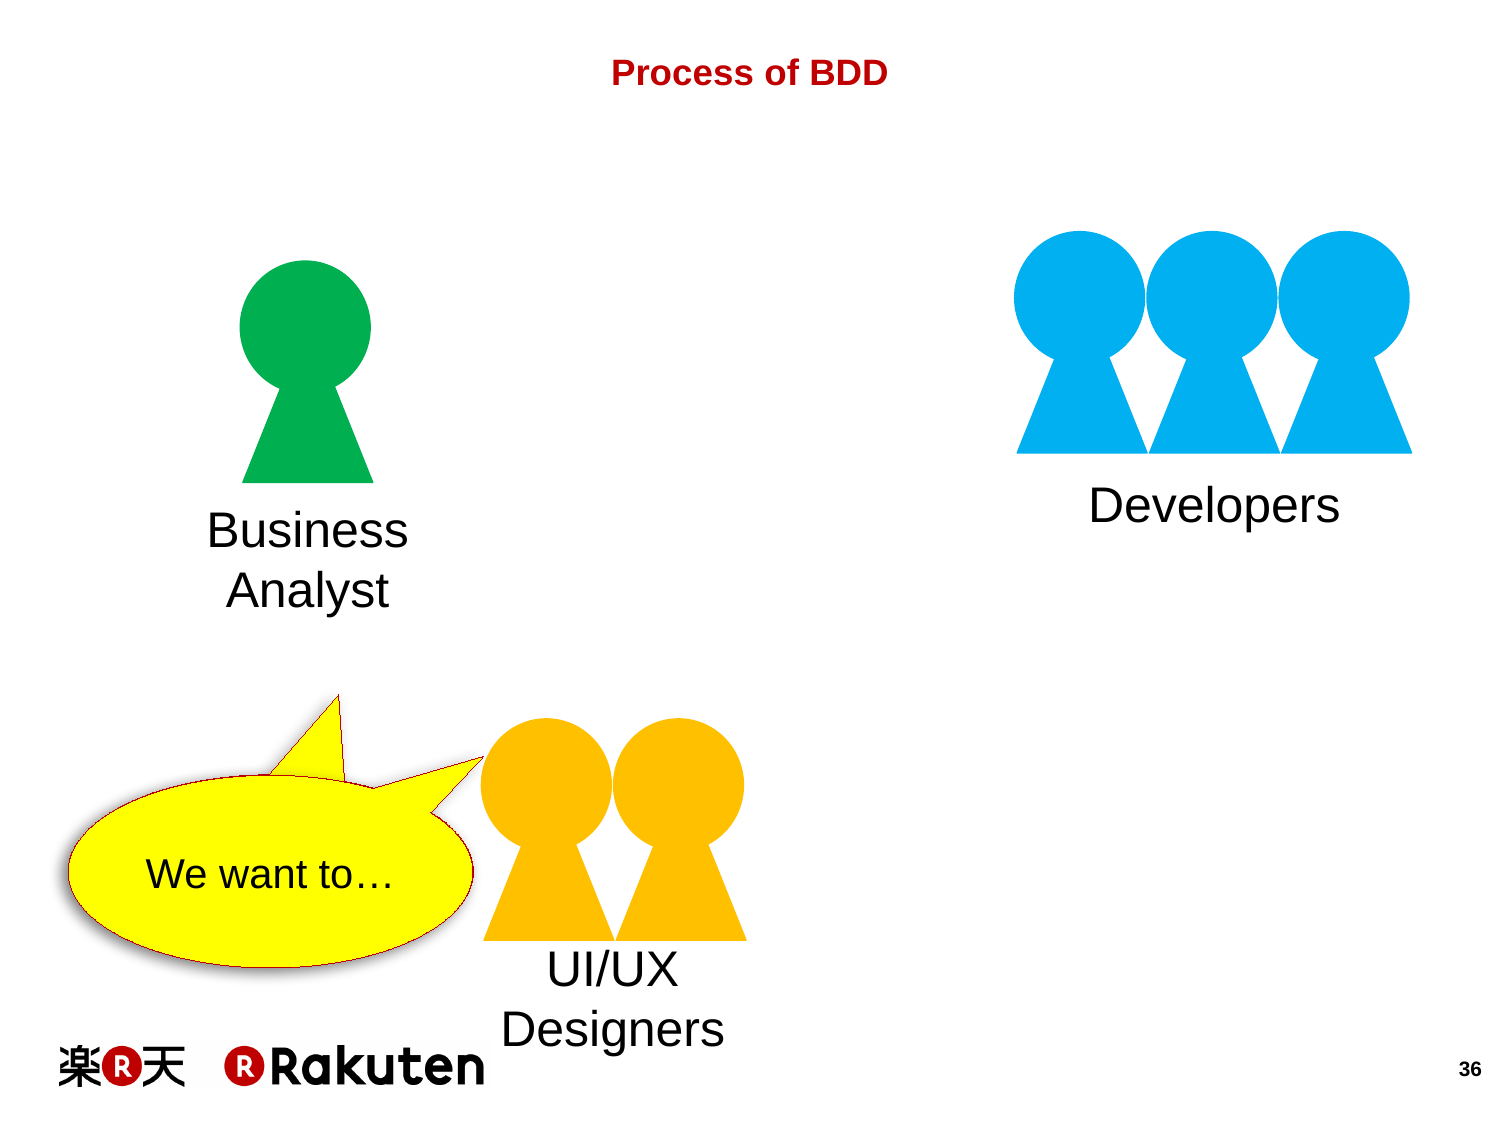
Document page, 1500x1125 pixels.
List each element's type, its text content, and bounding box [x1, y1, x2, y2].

text_box We want to… [68, 766, 449, 968]
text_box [182, 260, 433, 608]
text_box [1014, 231, 1412, 553]
text_box We want to… [273, 694, 345, 777]
picture [53, 1039, 491, 1093]
title Process of BDD [59, 41, 1441, 101]
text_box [454, 718, 771, 1048]
